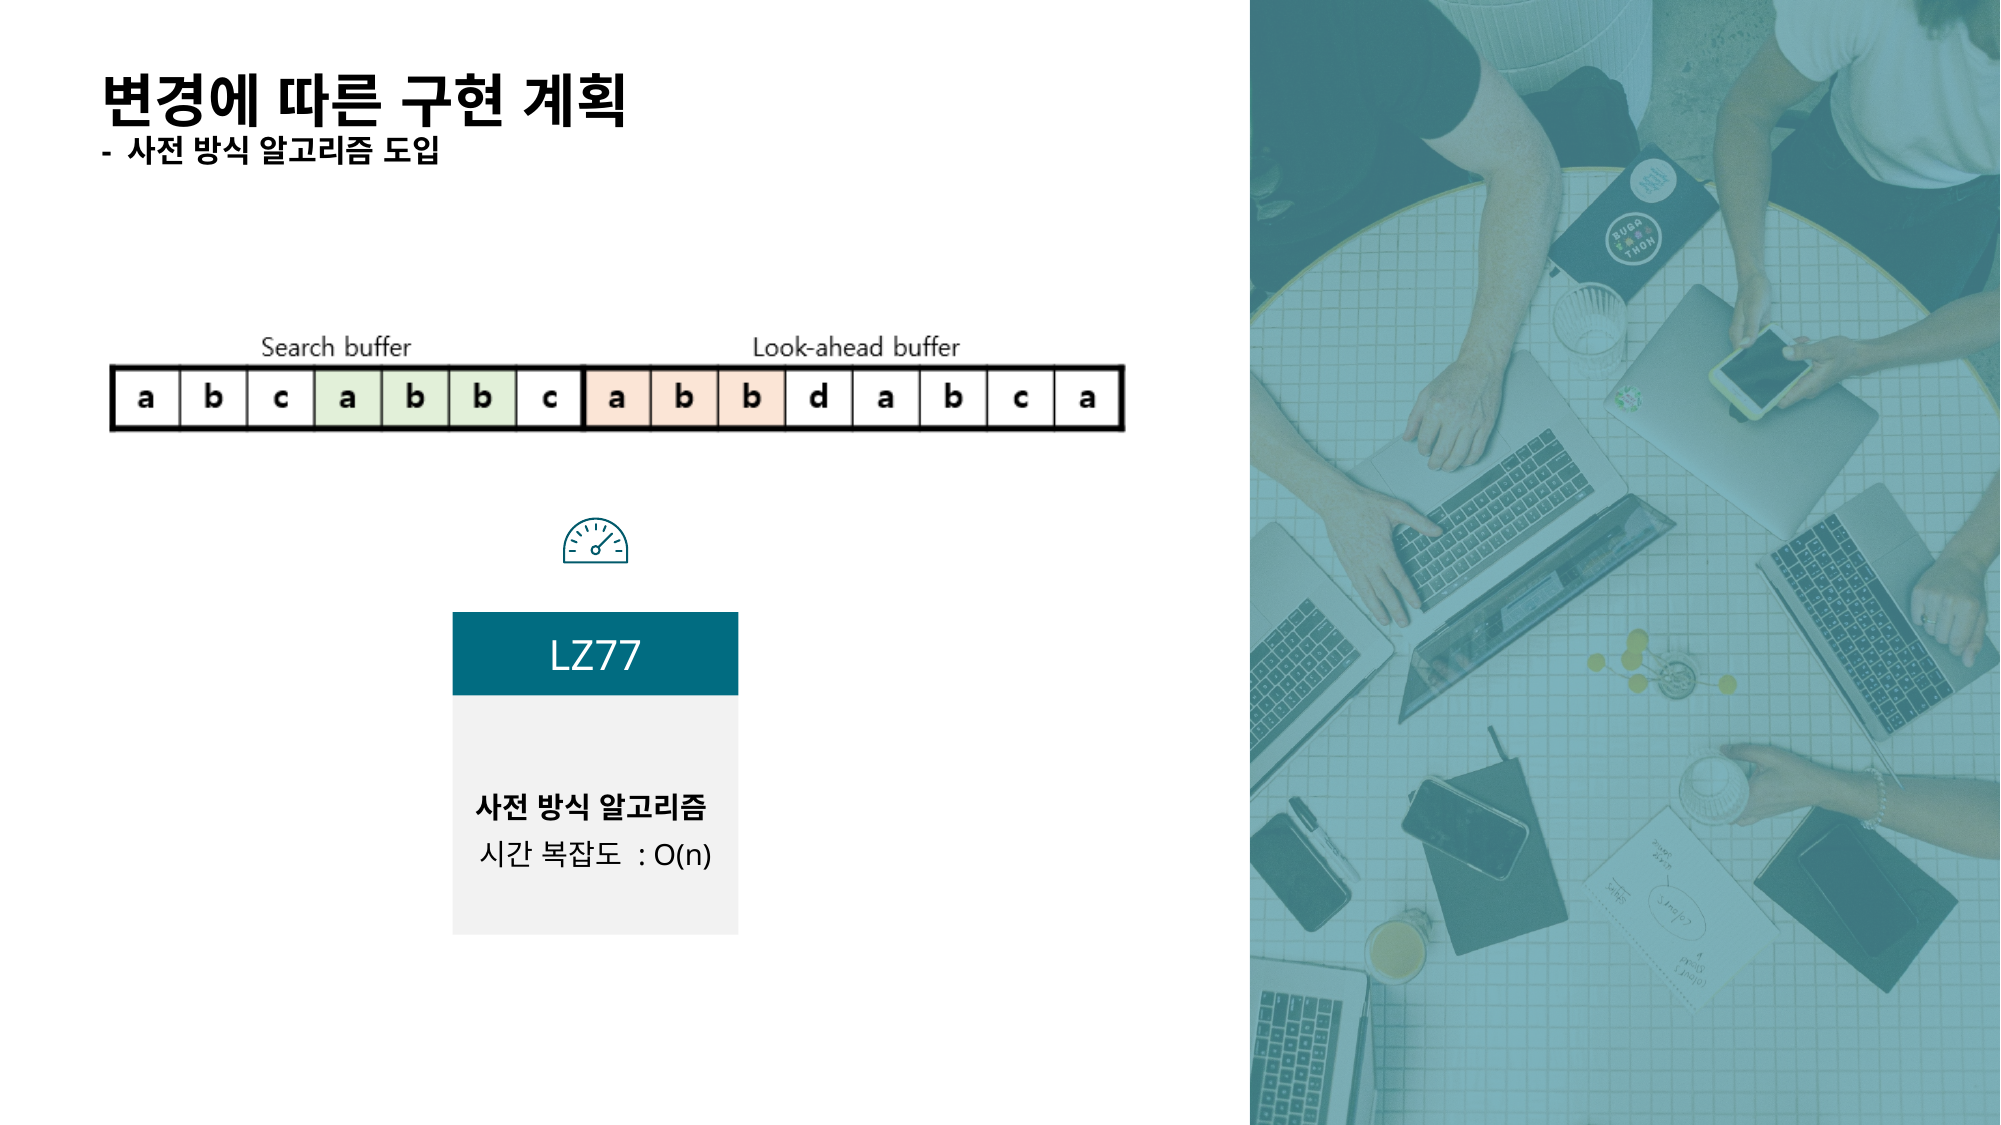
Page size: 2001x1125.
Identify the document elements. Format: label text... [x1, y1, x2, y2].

picture [1249, 0, 2000, 1125]
title 변경에 따른 구현 계획 - 사전 방식 알고리즘 도입 [101, 59, 1249, 183]
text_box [452, 612, 739, 935]
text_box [564, 518, 628, 563]
picture [54, 289, 1165, 466]
